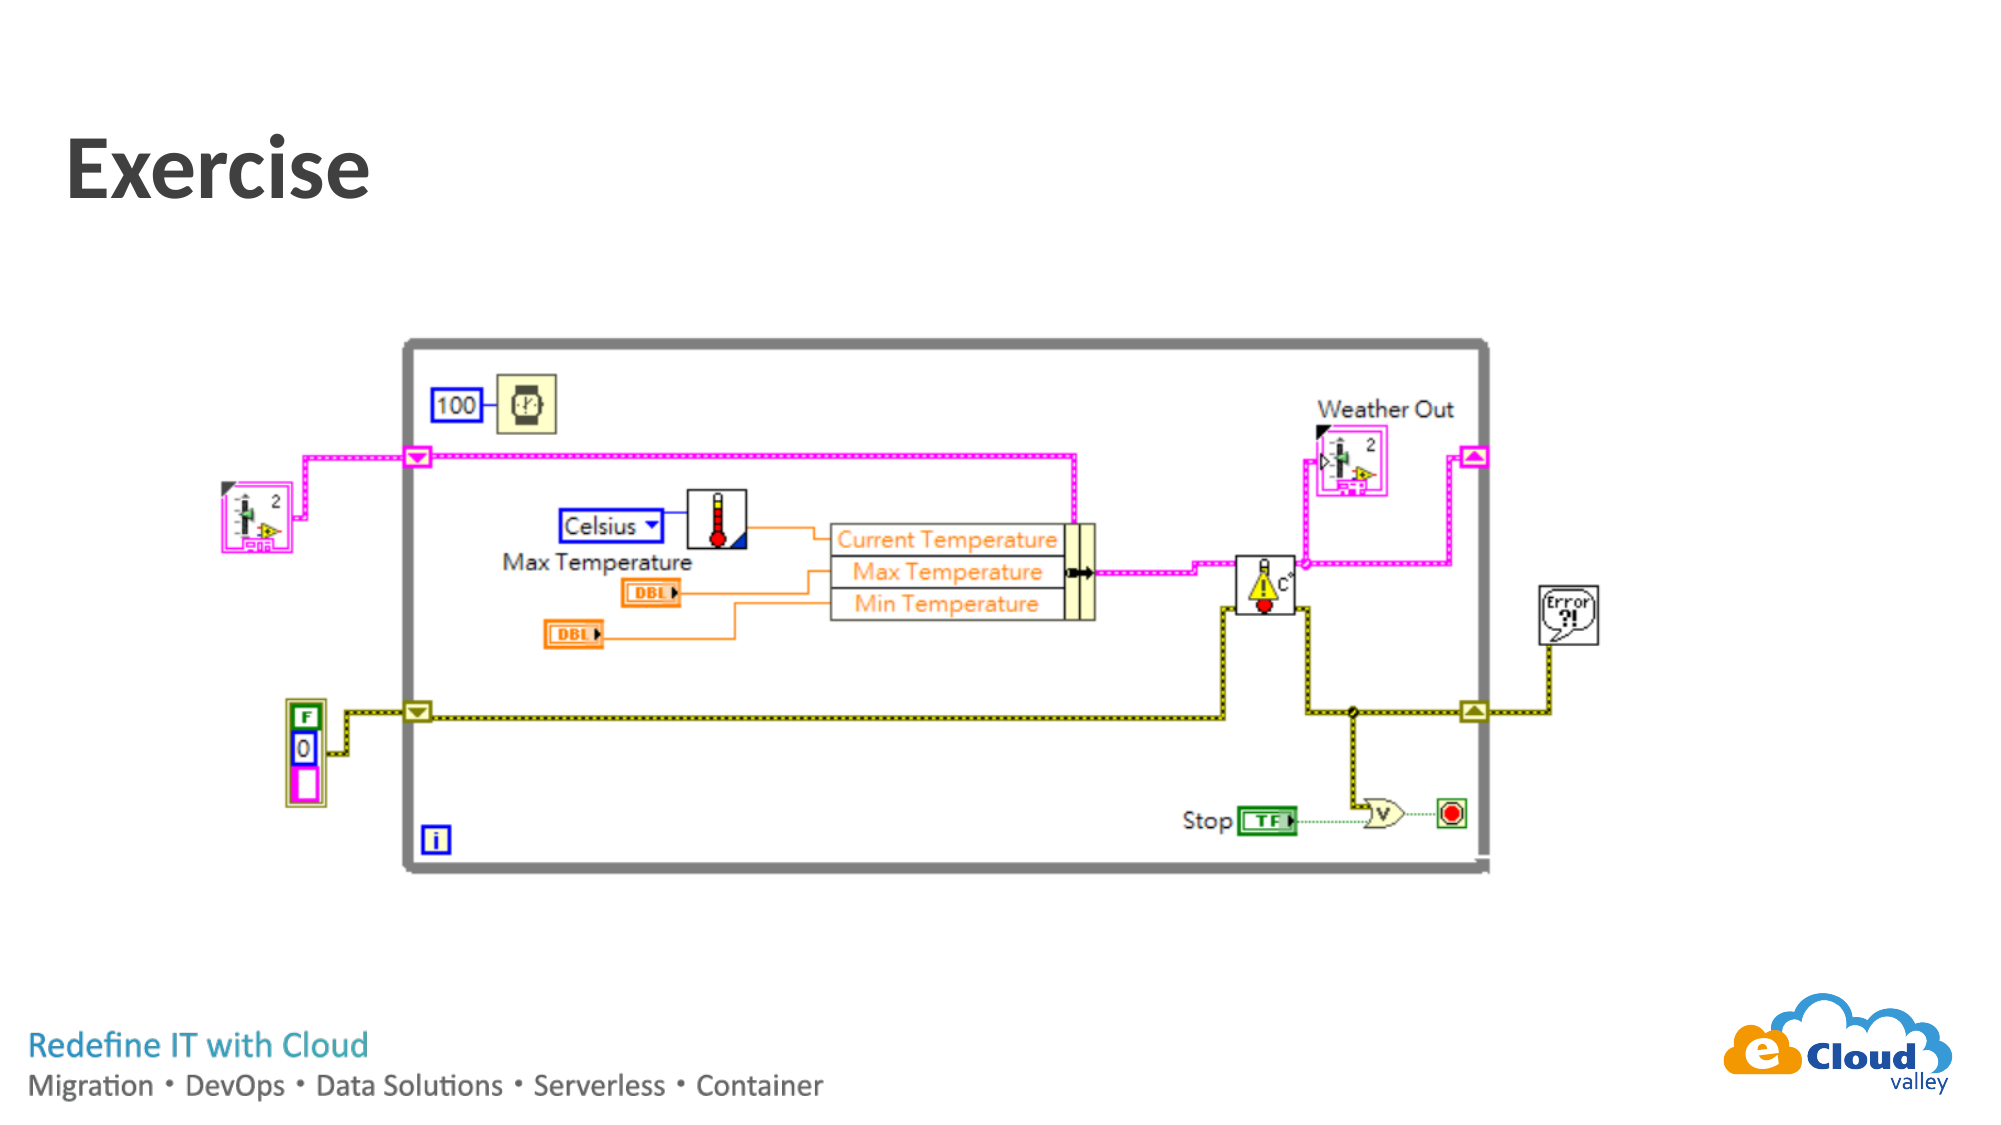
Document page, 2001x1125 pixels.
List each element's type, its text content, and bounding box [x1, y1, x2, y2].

title Exercise [50, 59, 490, 278]
picture [1688, 961, 1987, 1124]
picture [11, 1012, 837, 1118]
picture [192, 254, 1628, 925]
